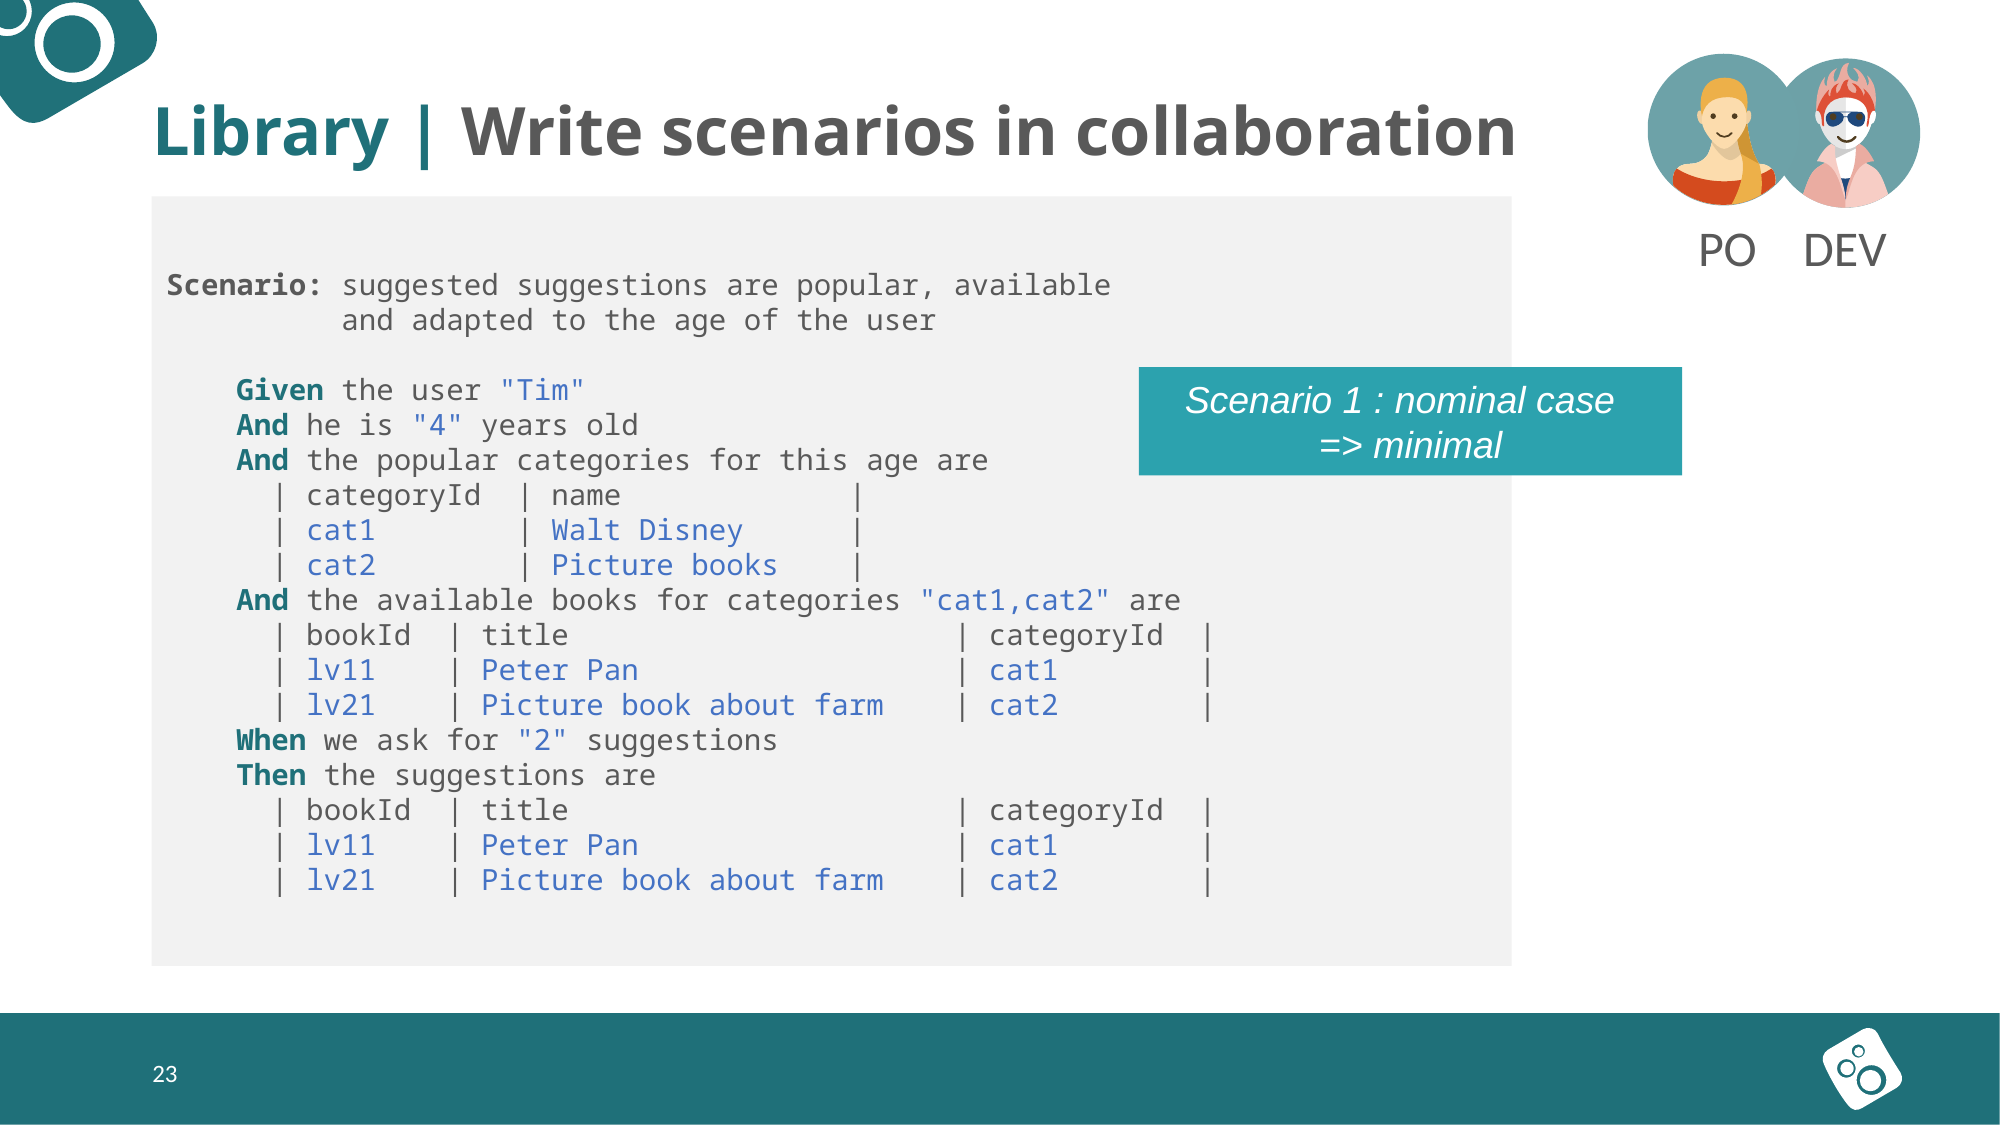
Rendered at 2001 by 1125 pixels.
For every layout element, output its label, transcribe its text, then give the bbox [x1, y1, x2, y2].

text_box [1863, 163, 1889, 206]
picture [1647, 53, 1800, 210]
text_box PO [1654, 218, 1771, 284]
text_box [1863, 60, 1921, 194]
text_box Library | Write scenarios in collaboration [1805, 59, 1863, 208]
text_box 1 [137, 1042, 343, 1103]
text_box Scenario: suggested suggestions are popular, available and adapted to the age of the user Given the user "Tim" And he is "4" years old And the popular categories for this age are | categoryId | name | | cat1 | Walt Disney | | cat2 | Picture books | And the available books for categories "cat1,cat2" are | bookId | title | categoryId | | lv11 | Peter Pan | cat1 | | lv21 | Picture book about farm | cat2 | When we ask for "2" suggestions Then the suggestions are | bookId | title | categoryId | | lv11 | Peter Pan | cat1 | | lv21 | Picture book about farm | cat2 | [149, 208, 1514, 968]
text_box [1869, 110, 1876, 125]
text_box [1863, 88, 1875, 127]
text_box [1863, 145, 1875, 165]
text_box [1863, 75, 1876, 110]
text_box [1863, 105, 1872, 141]
text_box Scenario 1 : nominal case => minimal [1137, 365, 1684, 477]
text_box Library | Write scenarios in collaboration [137, 59, 1642, 208]
text_box DEV [1771, 209, 1918, 284]
